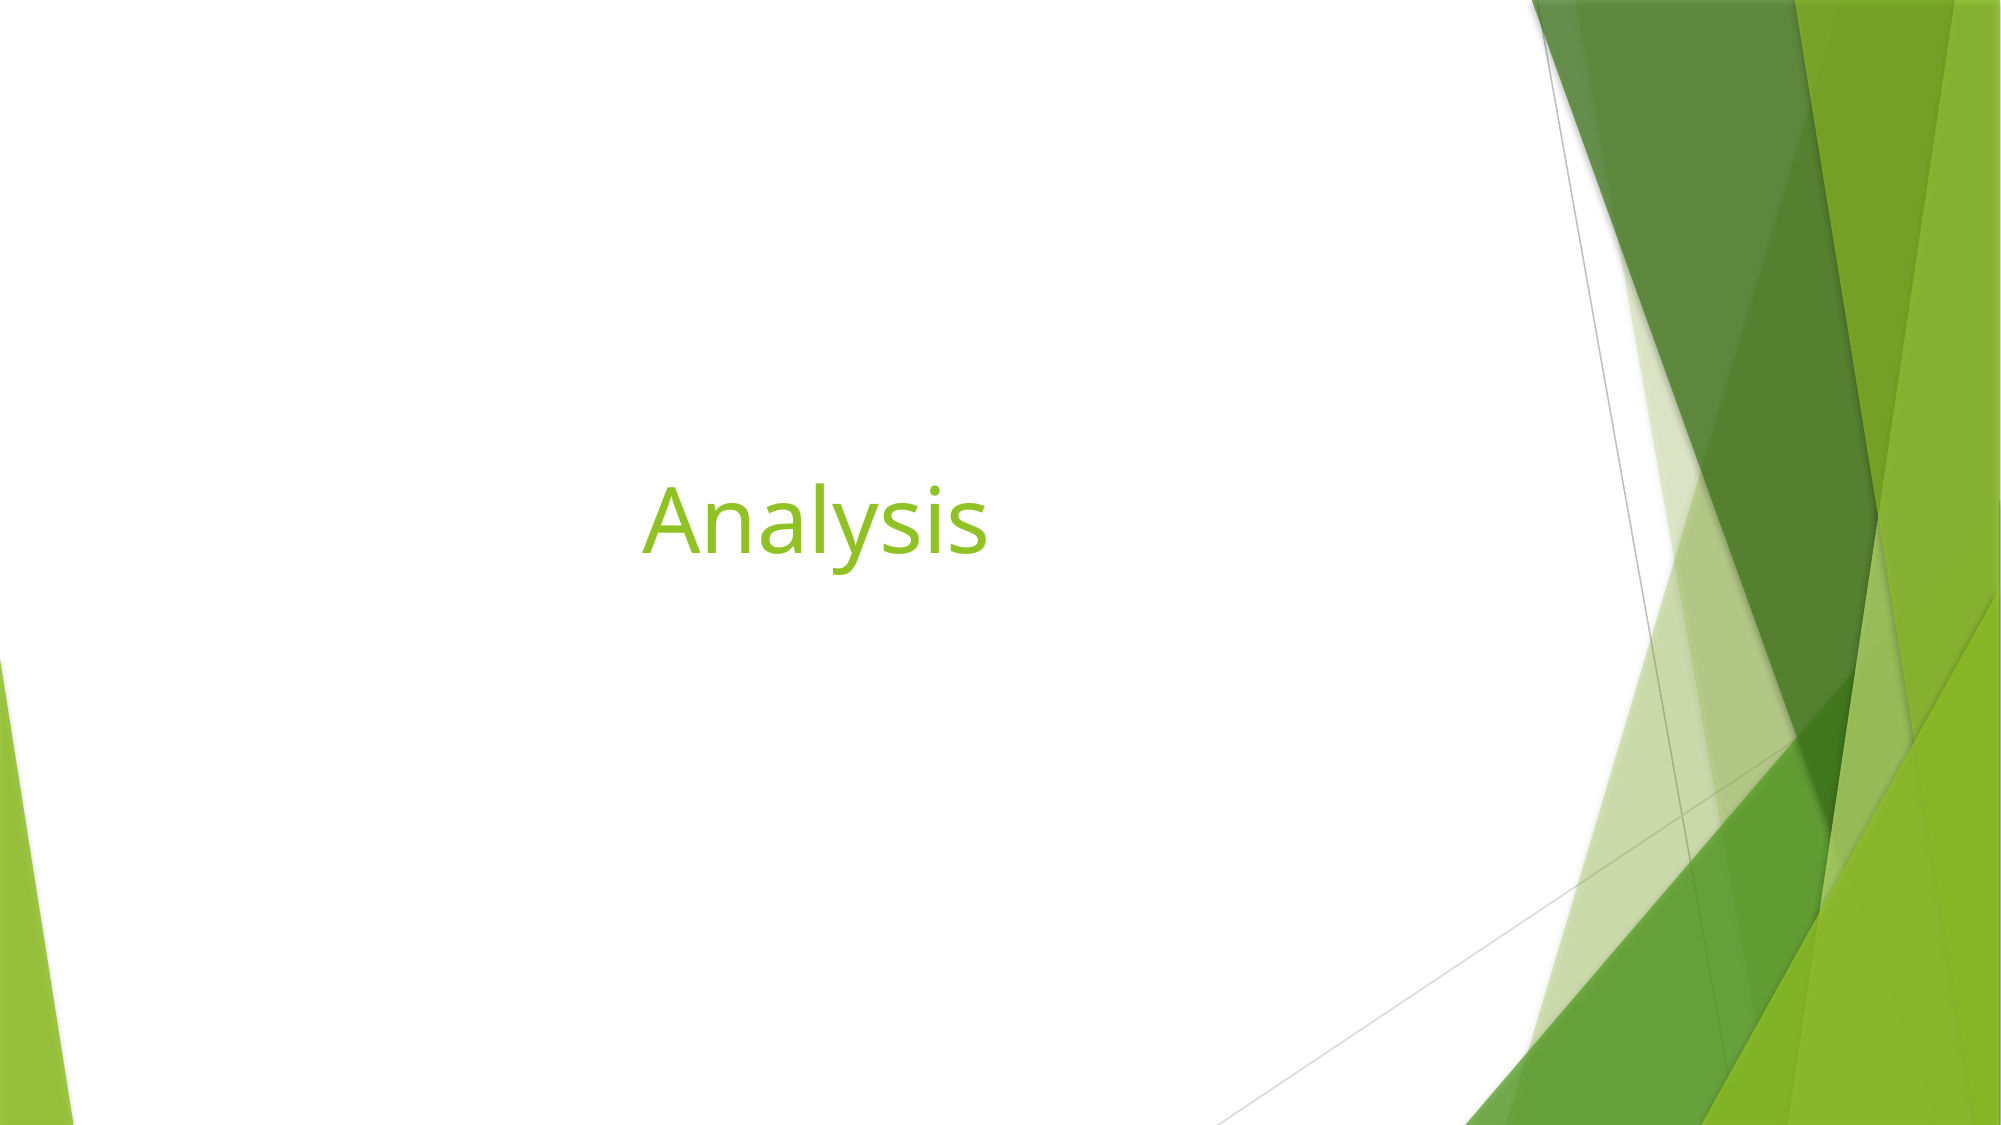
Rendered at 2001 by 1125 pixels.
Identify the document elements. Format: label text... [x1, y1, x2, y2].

title Analysis [111, 454, 1522, 671]
